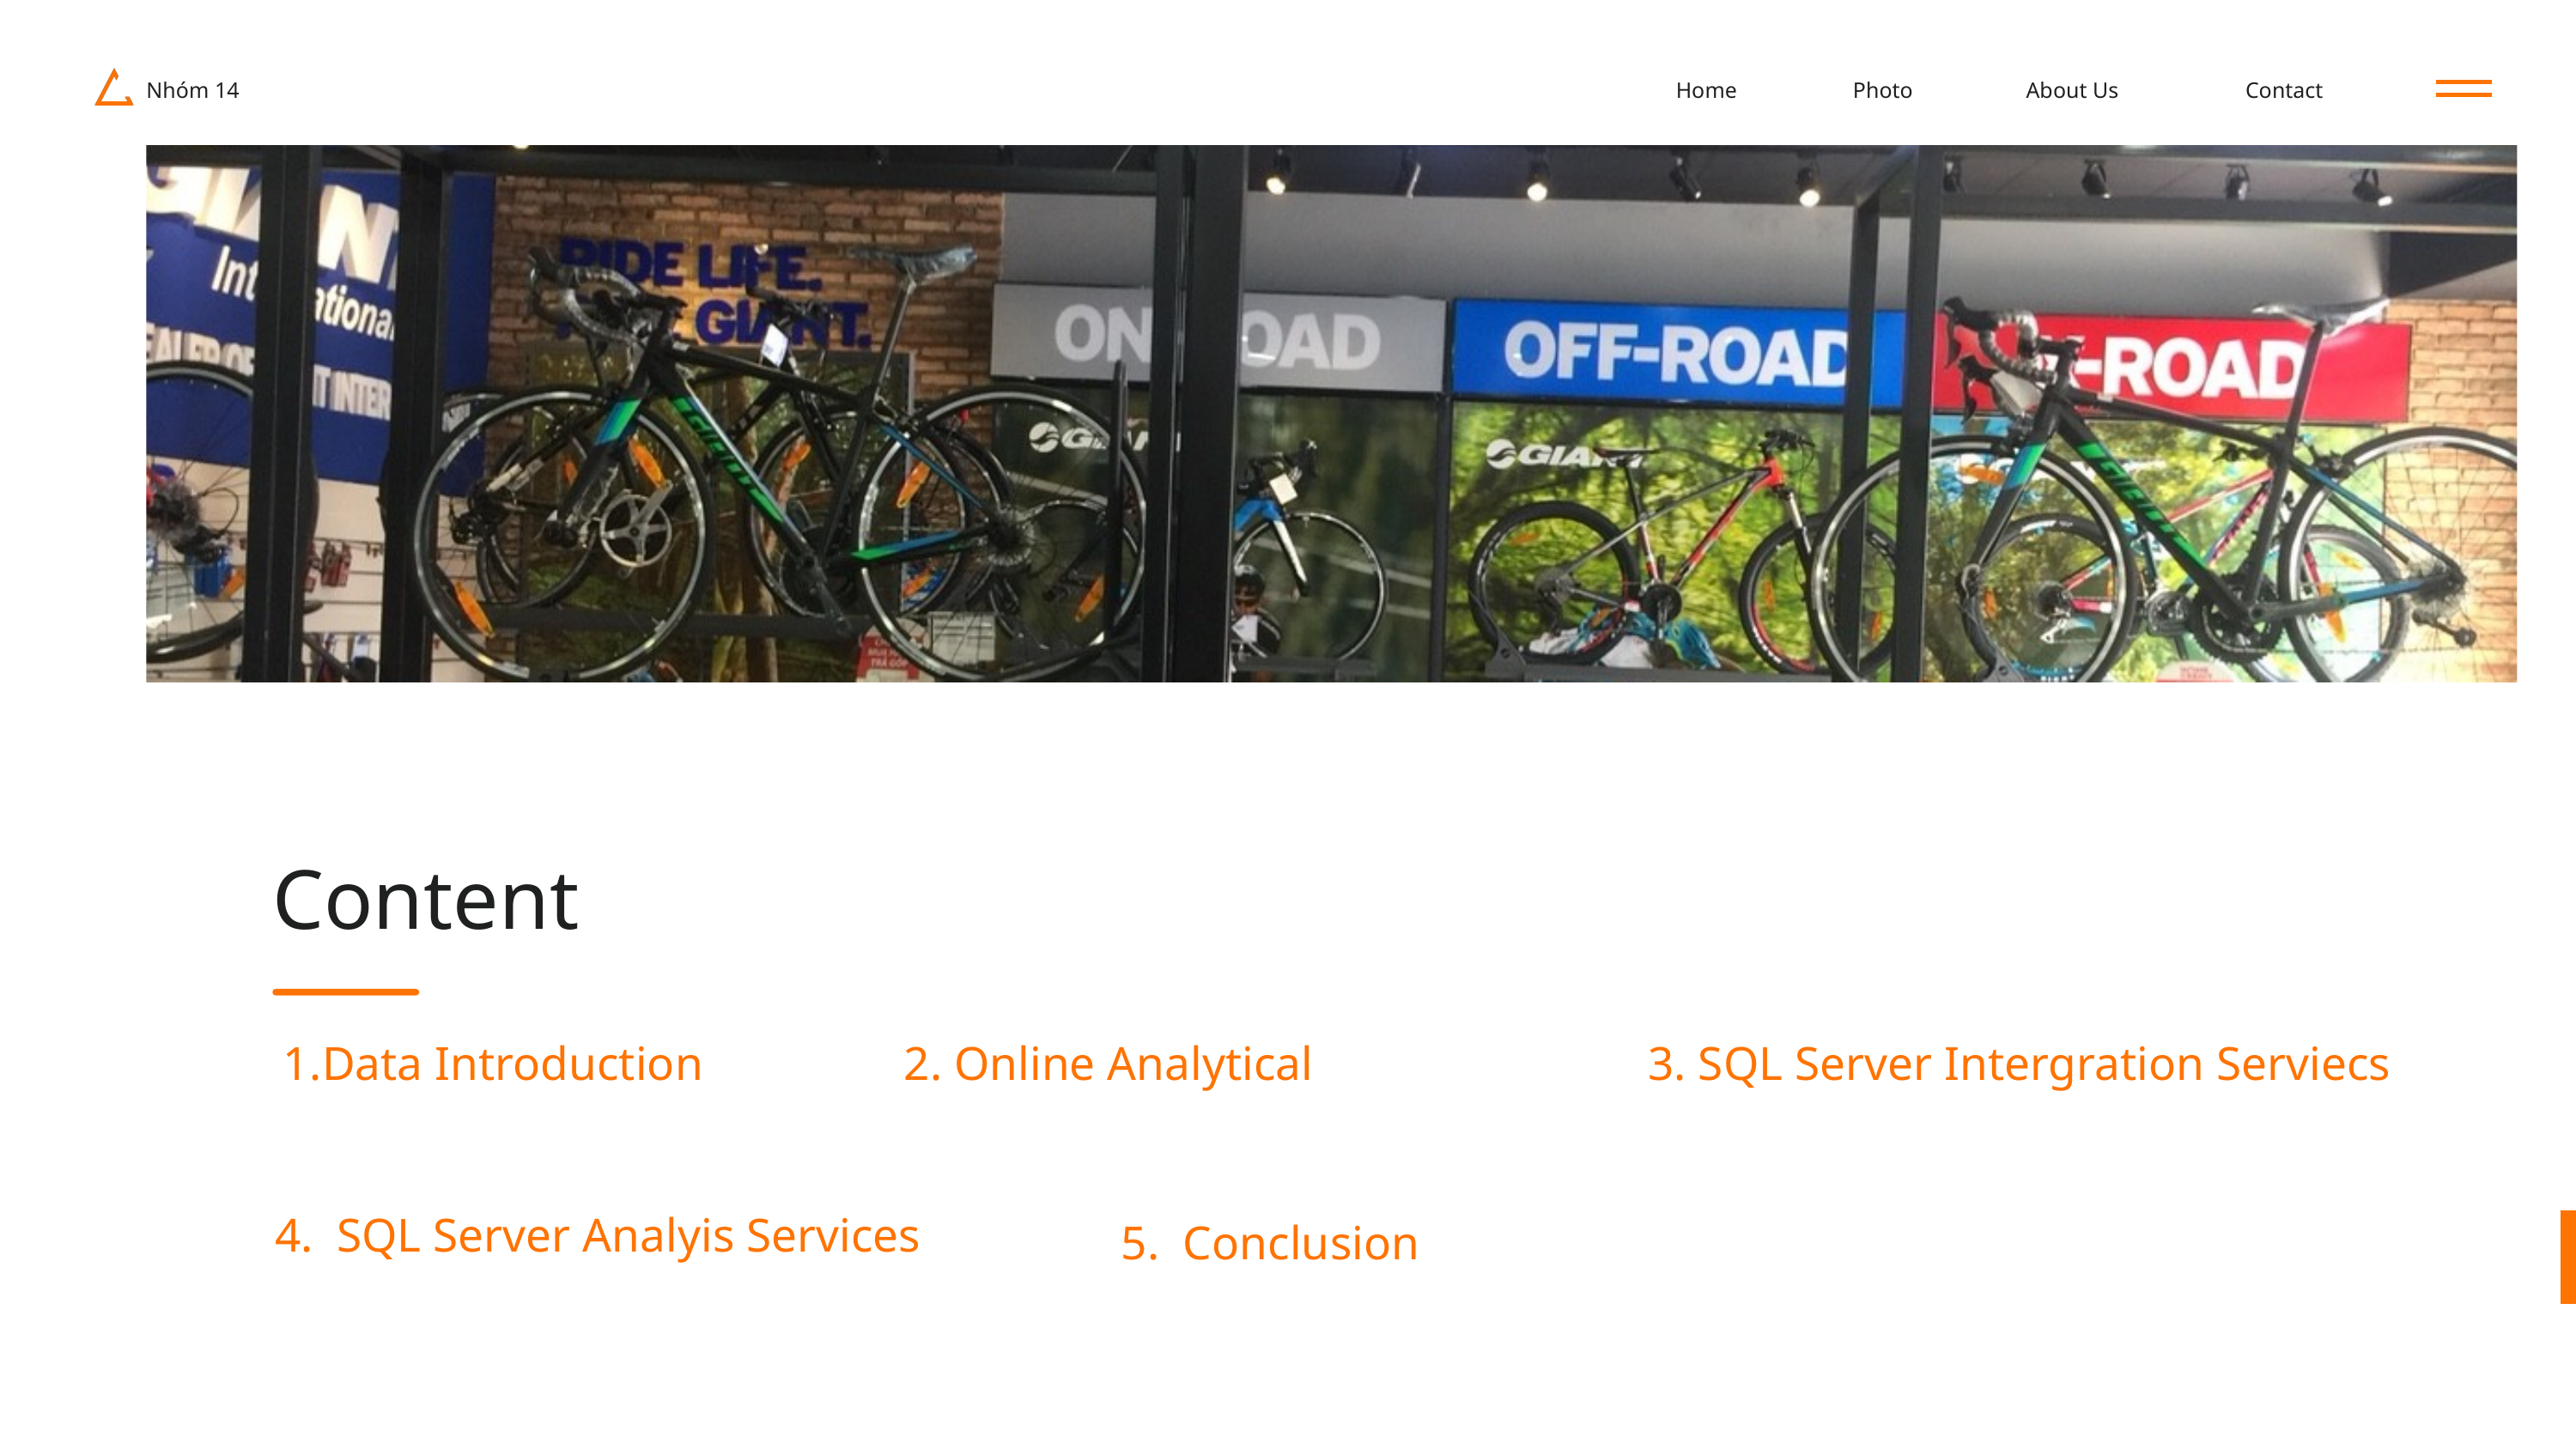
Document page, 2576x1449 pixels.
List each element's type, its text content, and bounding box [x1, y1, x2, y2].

text_box 3. SQL Server Intergration Serviecs [1648, 1025, 2436, 1089]
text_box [271, 988, 420, 996]
text_box Content [272, 850, 715, 946]
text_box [2435, 92, 2493, 97]
text_box Home [1675, 72, 1790, 103]
text_box Photo [1852, 72, 1957, 103]
text_box 5. Conclusion [1121, 1204, 1910, 1269]
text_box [2435, 79, 2493, 84]
text_box Data Introduction [244, 1025, 856, 1089]
text_box [94, 68, 134, 106]
text_box [146, 145, 2518, 682]
text_box About Us [2026, 72, 2176, 103]
text_box Contact [2245, 72, 2384, 103]
text_box Nhóm 14 [146, 72, 365, 103]
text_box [2560, 1210, 2576, 1304]
text_box 4. SQL Server Analyis Services [275, 1197, 1063, 1261]
text_box 2. Online Analytical [903, 1025, 1516, 1089]
